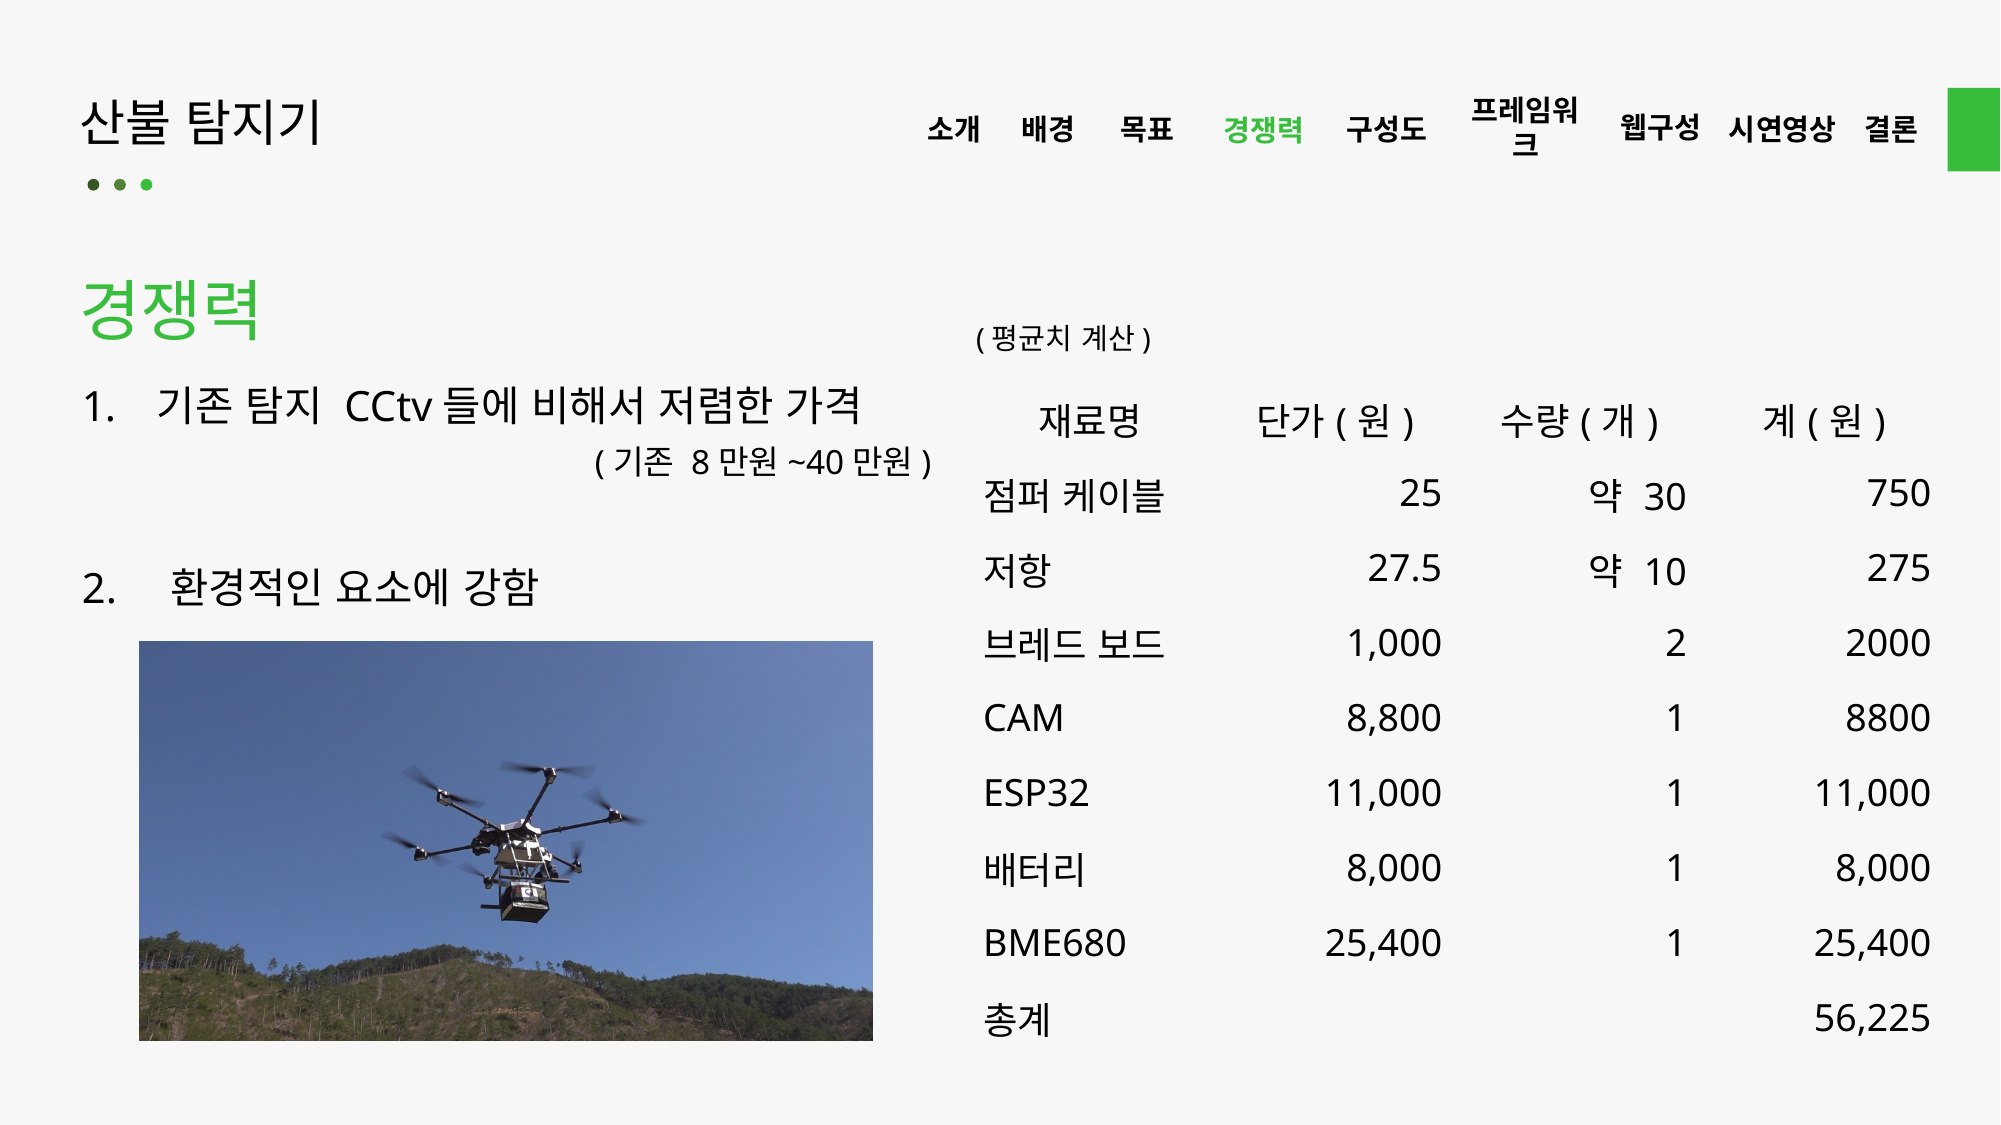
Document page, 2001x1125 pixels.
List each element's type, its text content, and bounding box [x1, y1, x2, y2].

table_cell 8,000 [1702, 826, 1946, 901]
table_cell 25,400 [1213, 901, 1457, 976]
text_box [64, 84, 496, 191]
table_cell 27.5 [1213, 526, 1457, 601]
table_cell ESP32 [968, 751, 1213, 826]
table_cell 총계 [968, 976, 1702, 1051]
table_cell 275 [1702, 526, 1946, 601]
table_cell 1 [1457, 676, 1702, 751]
table_cell 배터리 [968, 826, 1213, 901]
table_cell 750 [1702, 452, 1946, 526]
table_cell 1,000 [1213, 601, 1457, 676]
text_box 경쟁력 [64, 261, 286, 356]
table_cell 1 [1457, 901, 1702, 976]
table_cell 11,000 [1213, 751, 1457, 826]
table_header 단가(원) [1213, 377, 1457, 452]
table_cell 2000 [1702, 601, 1946, 676]
table_cell 8,800 [1213, 676, 1457, 751]
picture [139, 641, 873, 1041]
table_cell 25,400 [1702, 901, 1946, 976]
table_cell 저항 [968, 526, 1213, 601]
table_cell 56,225 [1702, 976, 1946, 1051]
table_header 계(원) [1702, 377, 1946, 452]
table_cell 8800 [1702, 676, 1946, 751]
table_header 수량(개) [1457, 377, 1702, 452]
table_cell 1 [1457, 751, 1702, 826]
text_box (평균치 계산) [961, 312, 1237, 363]
table_cell 8,000 [1213, 826, 1457, 901]
table_cell CAM [968, 676, 1213, 751]
table_cell 1 [1457, 826, 1702, 901]
table_cell 점퍼 케이블 [968, 452, 1213, 526]
table_cell 25 [1213, 452, 1457, 526]
table_cell 약 30 [1457, 452, 1702, 526]
table_cell BME680 [968, 901, 1213, 976]
table_cell 2 [1457, 601, 1702, 676]
text_box 기존 탐지 CCtv들에 비해서 저렴한 가격 (기존 8만원~40만원) 2. 환경적인 요소에 강함 [66, 357, 947, 620]
table_header 재료명 [968, 377, 1213, 452]
table_cell 11,000 [1702, 751, 1946, 826]
table_cell 브레드 보드 [968, 601, 1213, 676]
table_cell 약 10 [1457, 526, 1702, 601]
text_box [911, 87, 2000, 172]
